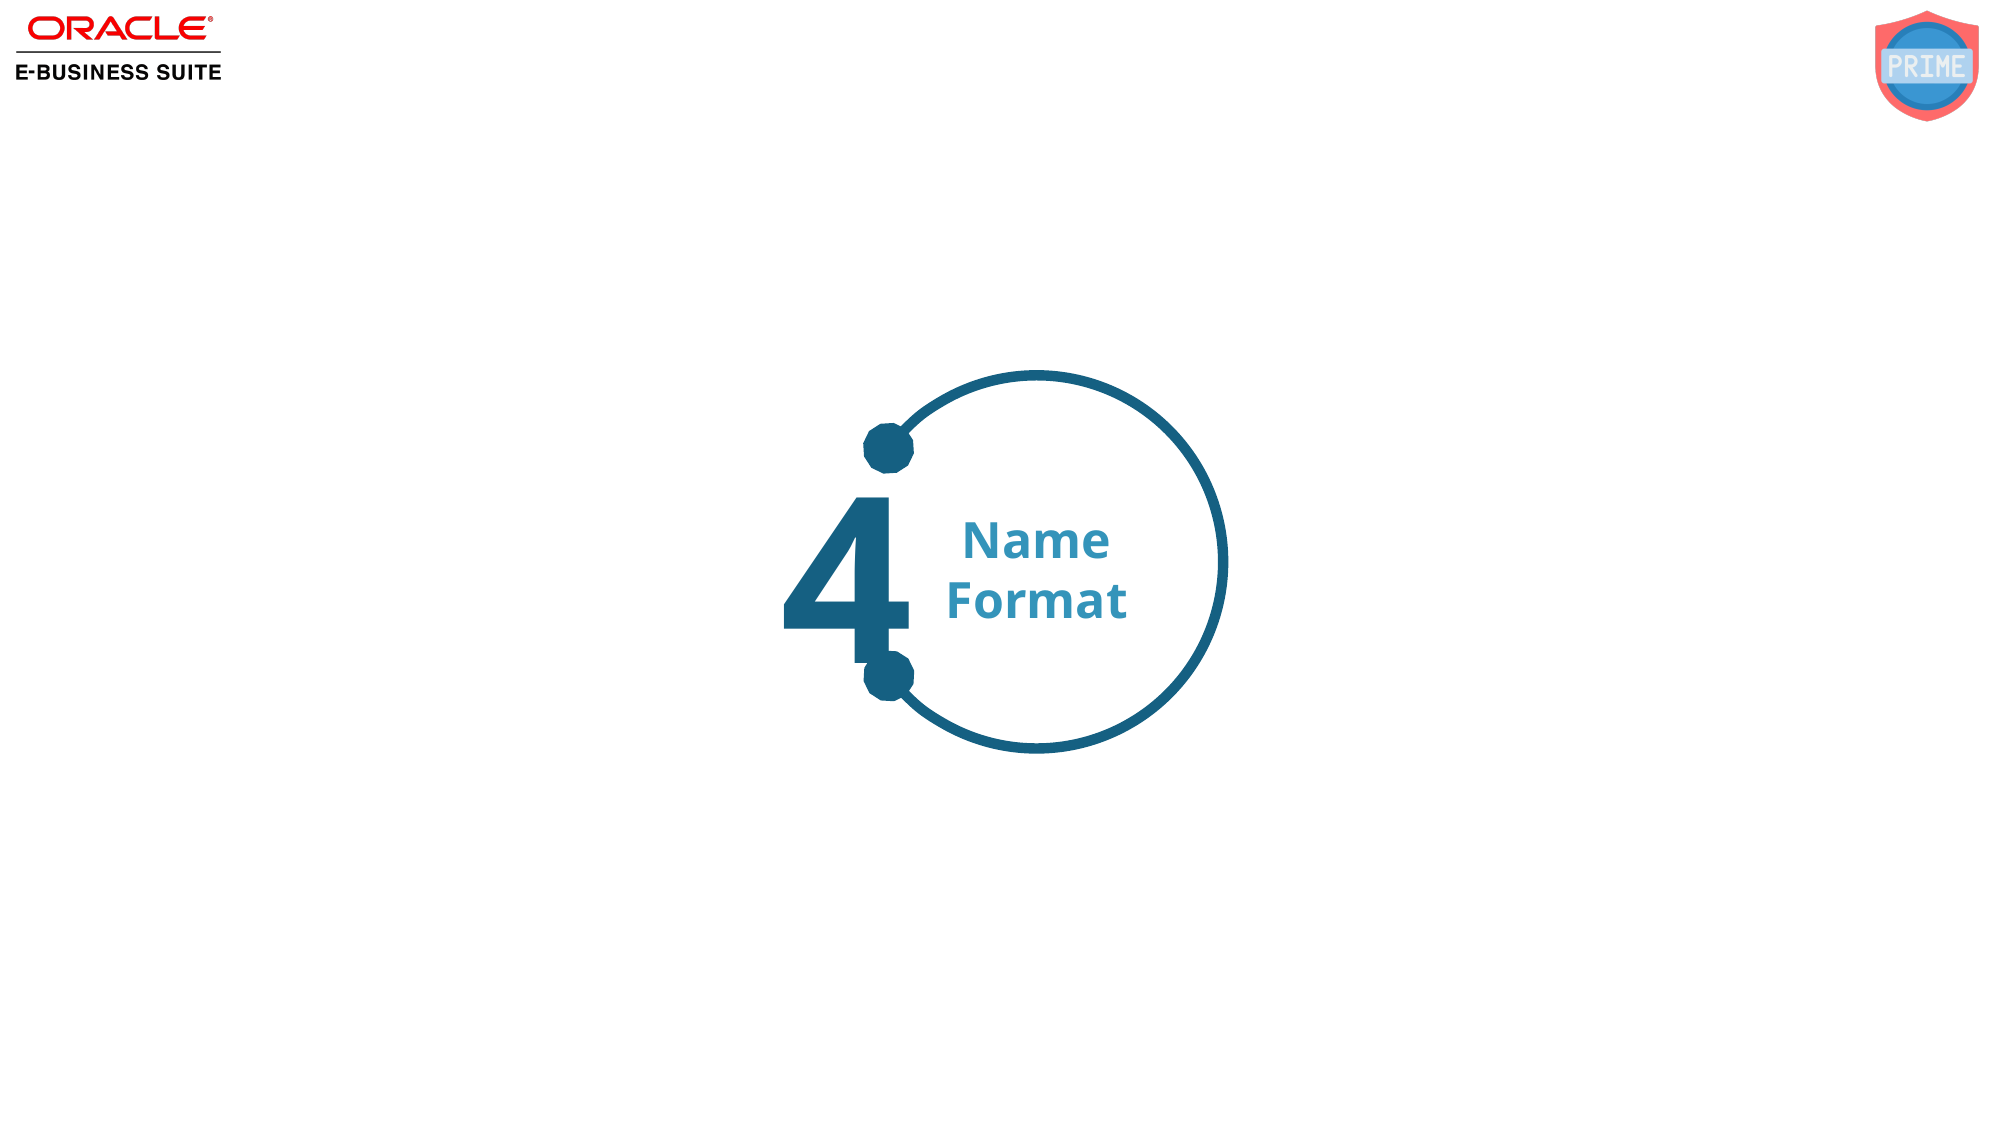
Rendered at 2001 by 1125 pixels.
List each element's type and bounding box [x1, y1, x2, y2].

picture [16, 15, 222, 81]
text_box [771, 374, 1224, 749]
picture [1868, 7, 1986, 125]
